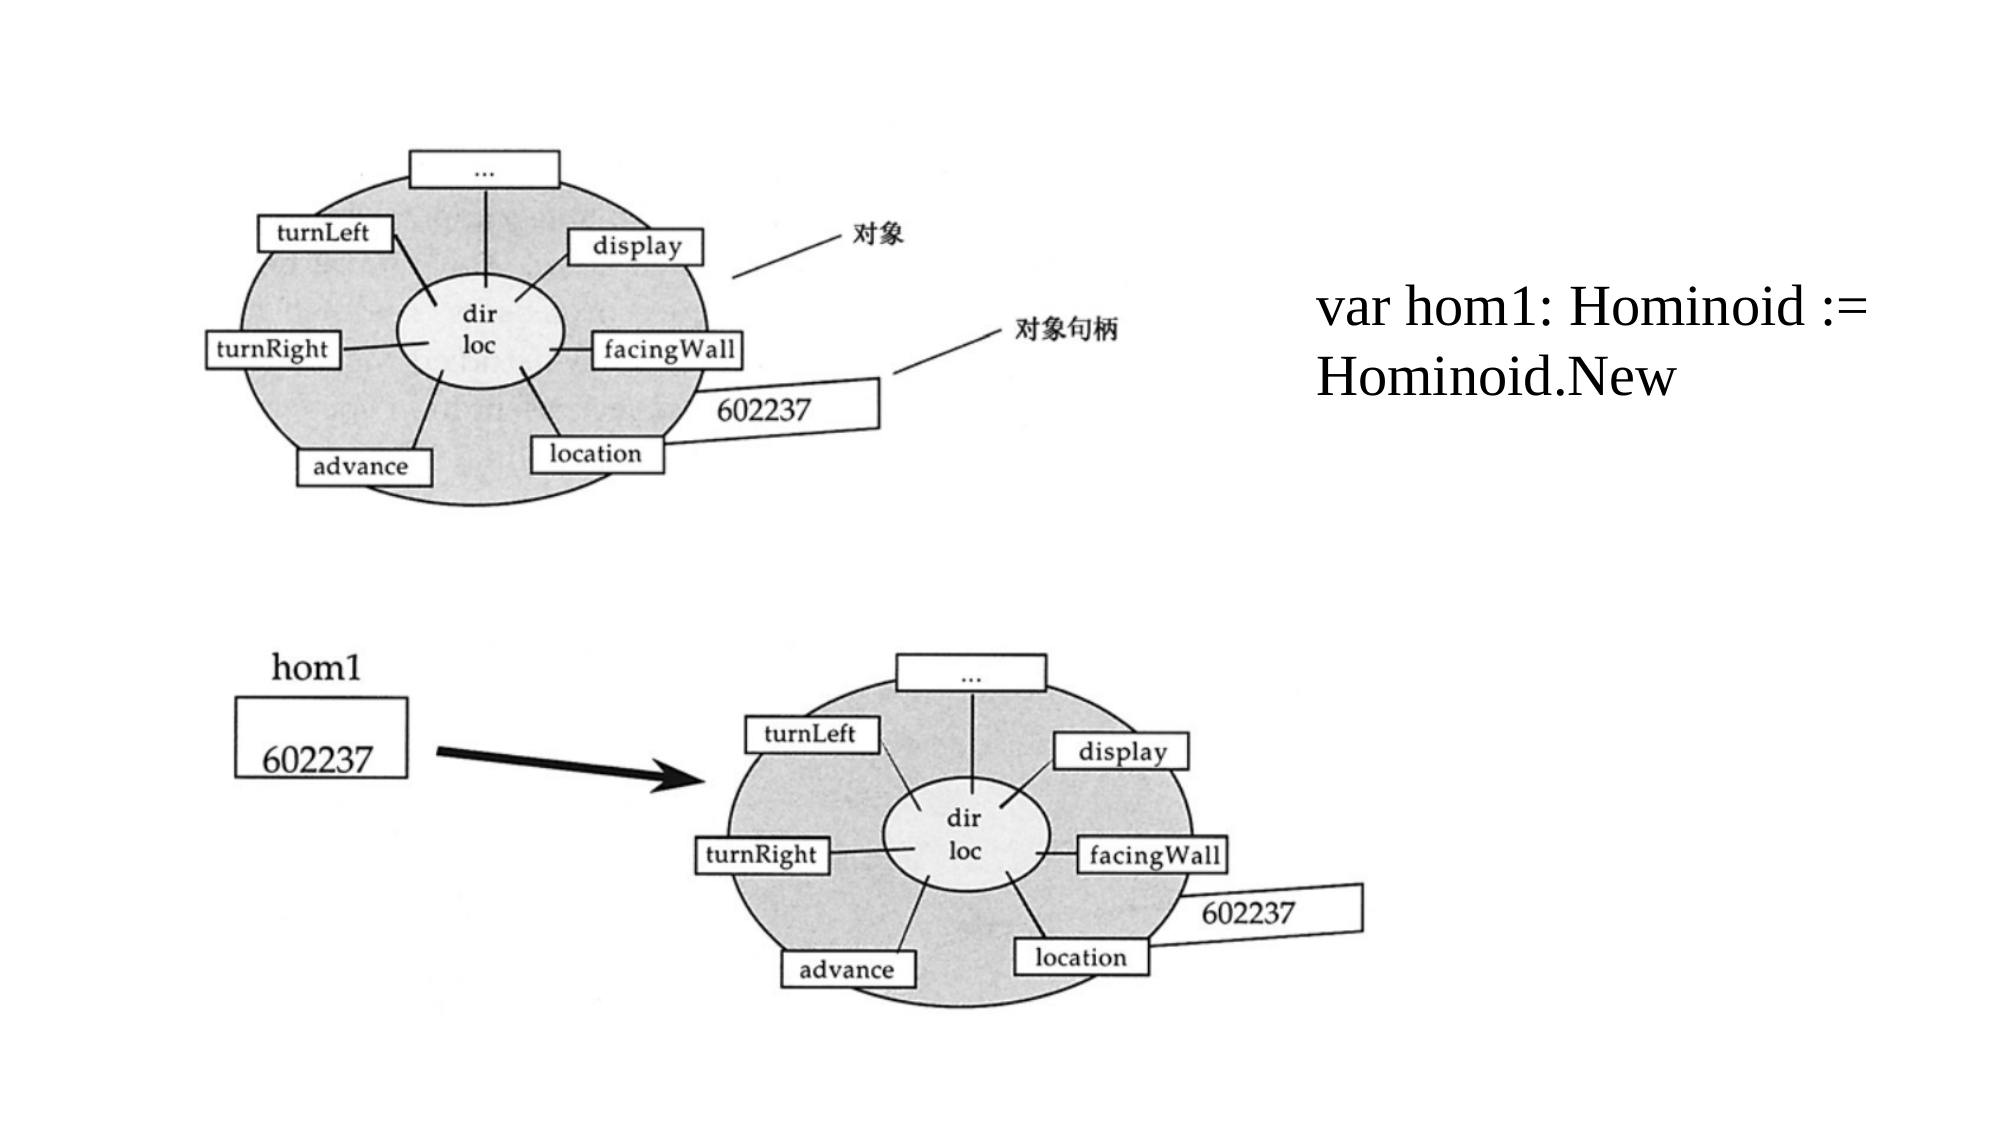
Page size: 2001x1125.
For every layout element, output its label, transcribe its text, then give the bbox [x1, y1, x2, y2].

text_box var hom1: Hominoid := Hominoid.New [1301, 259, 1914, 415]
picture [184, 118, 1137, 533]
picture [208, 618, 1388, 1032]
